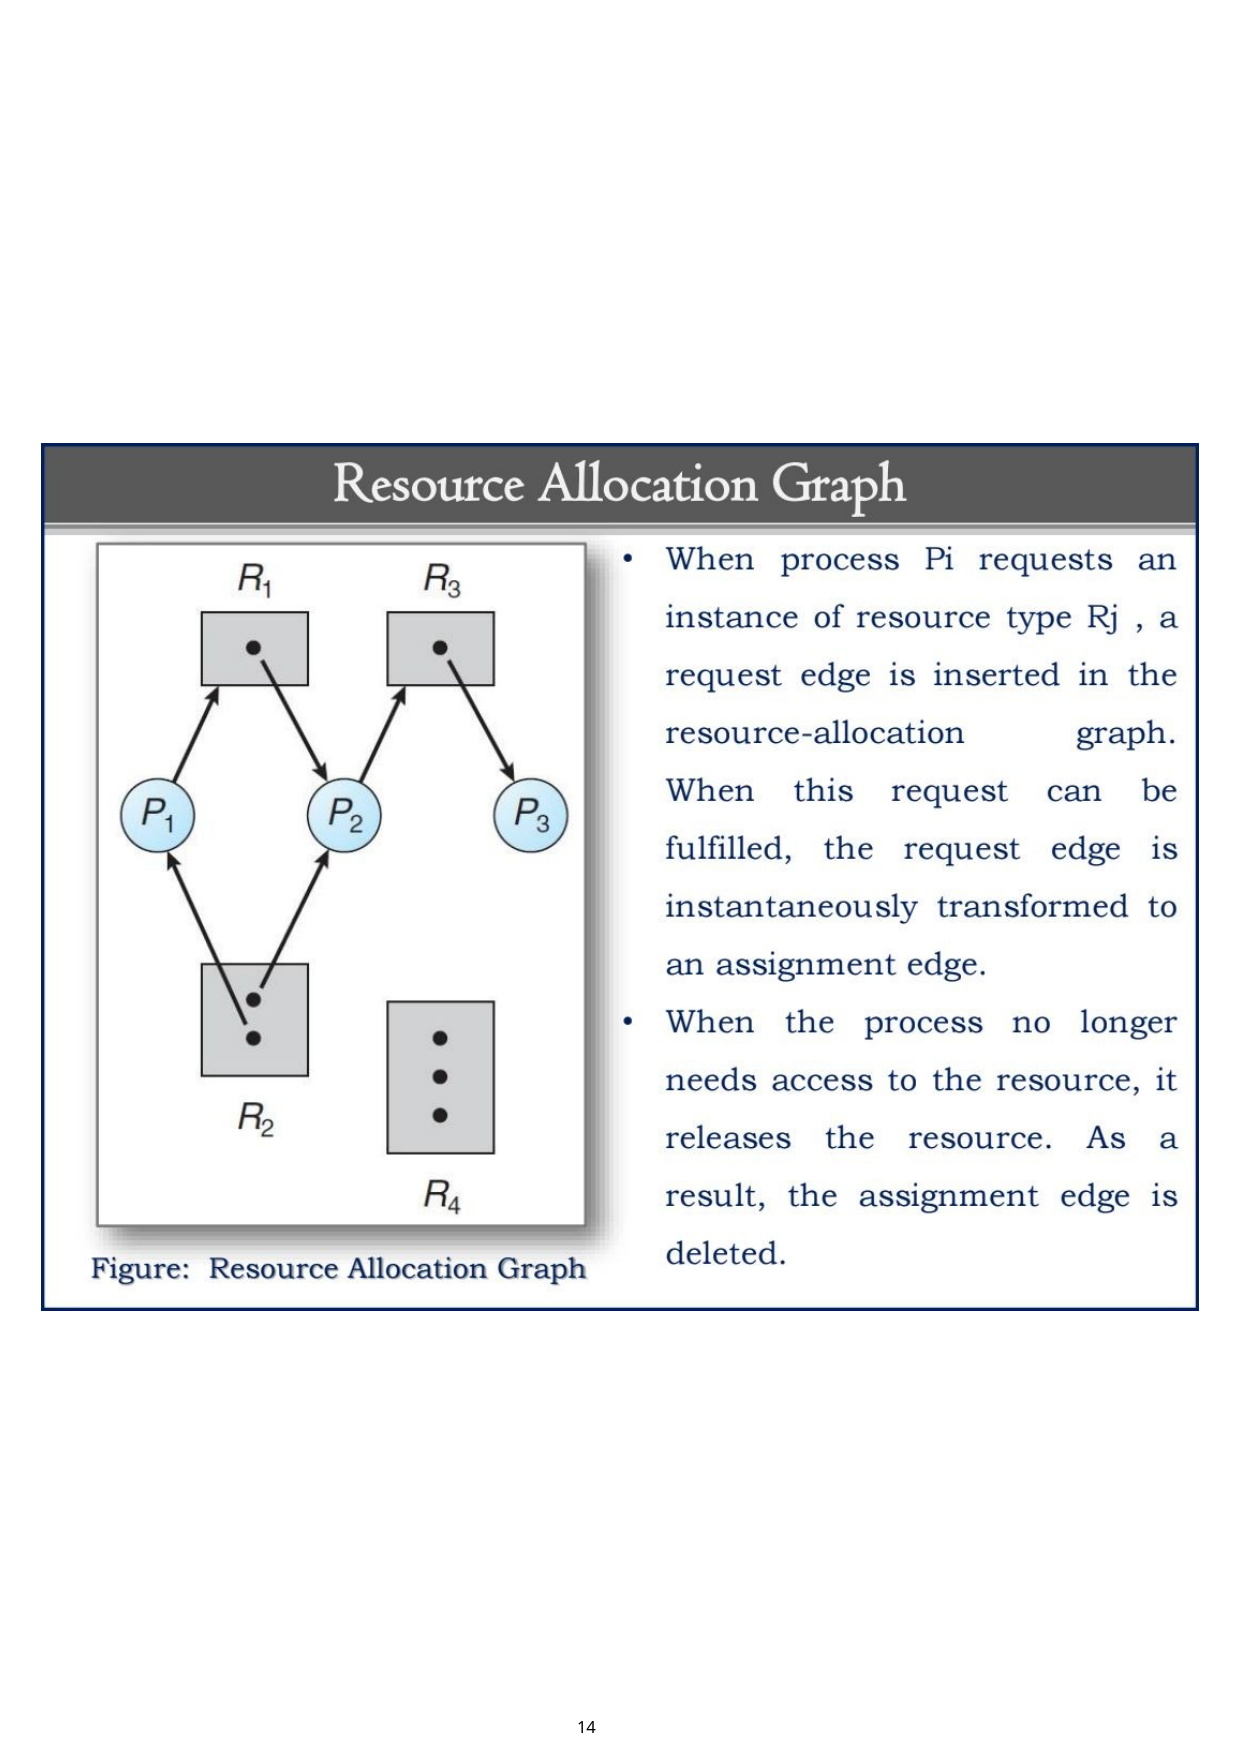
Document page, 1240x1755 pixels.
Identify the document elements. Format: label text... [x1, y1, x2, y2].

picture [41, 442, 1199, 1311]
slide_number 14 [570, 1713, 605, 1755]
